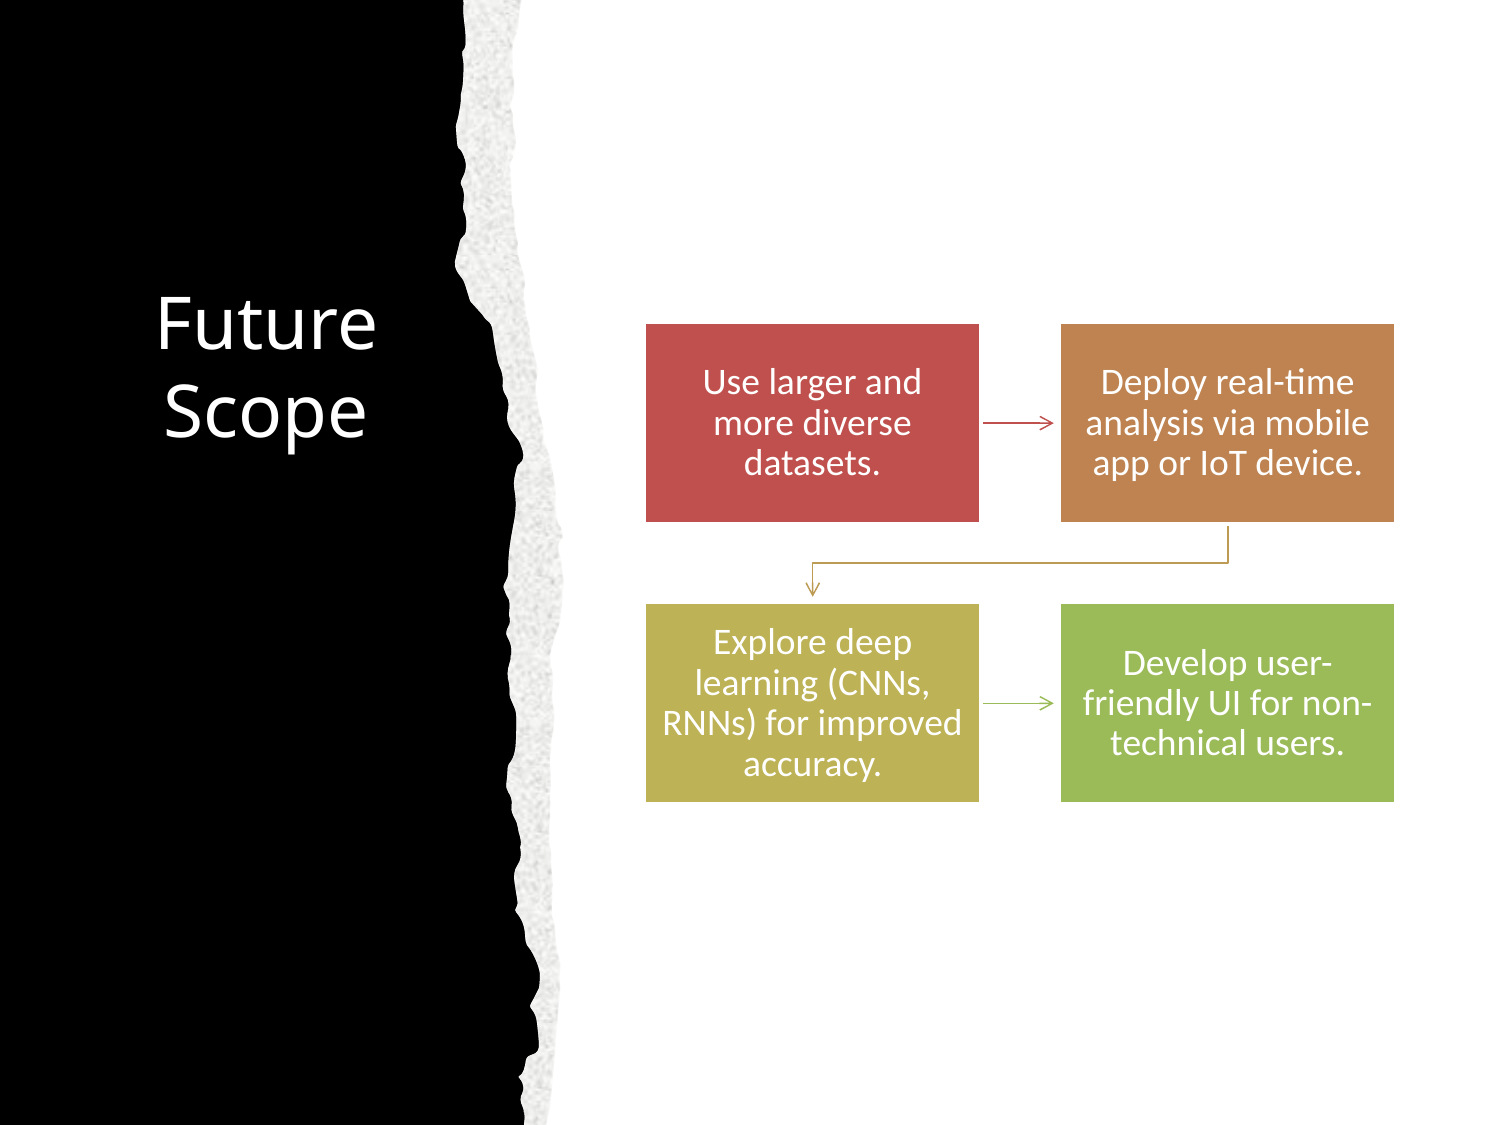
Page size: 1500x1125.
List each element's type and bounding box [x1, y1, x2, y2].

text_box [566, 0, 1500, 1125]
list [643, 137, 1398, 989]
text_box [0, 0, 564, 1125]
